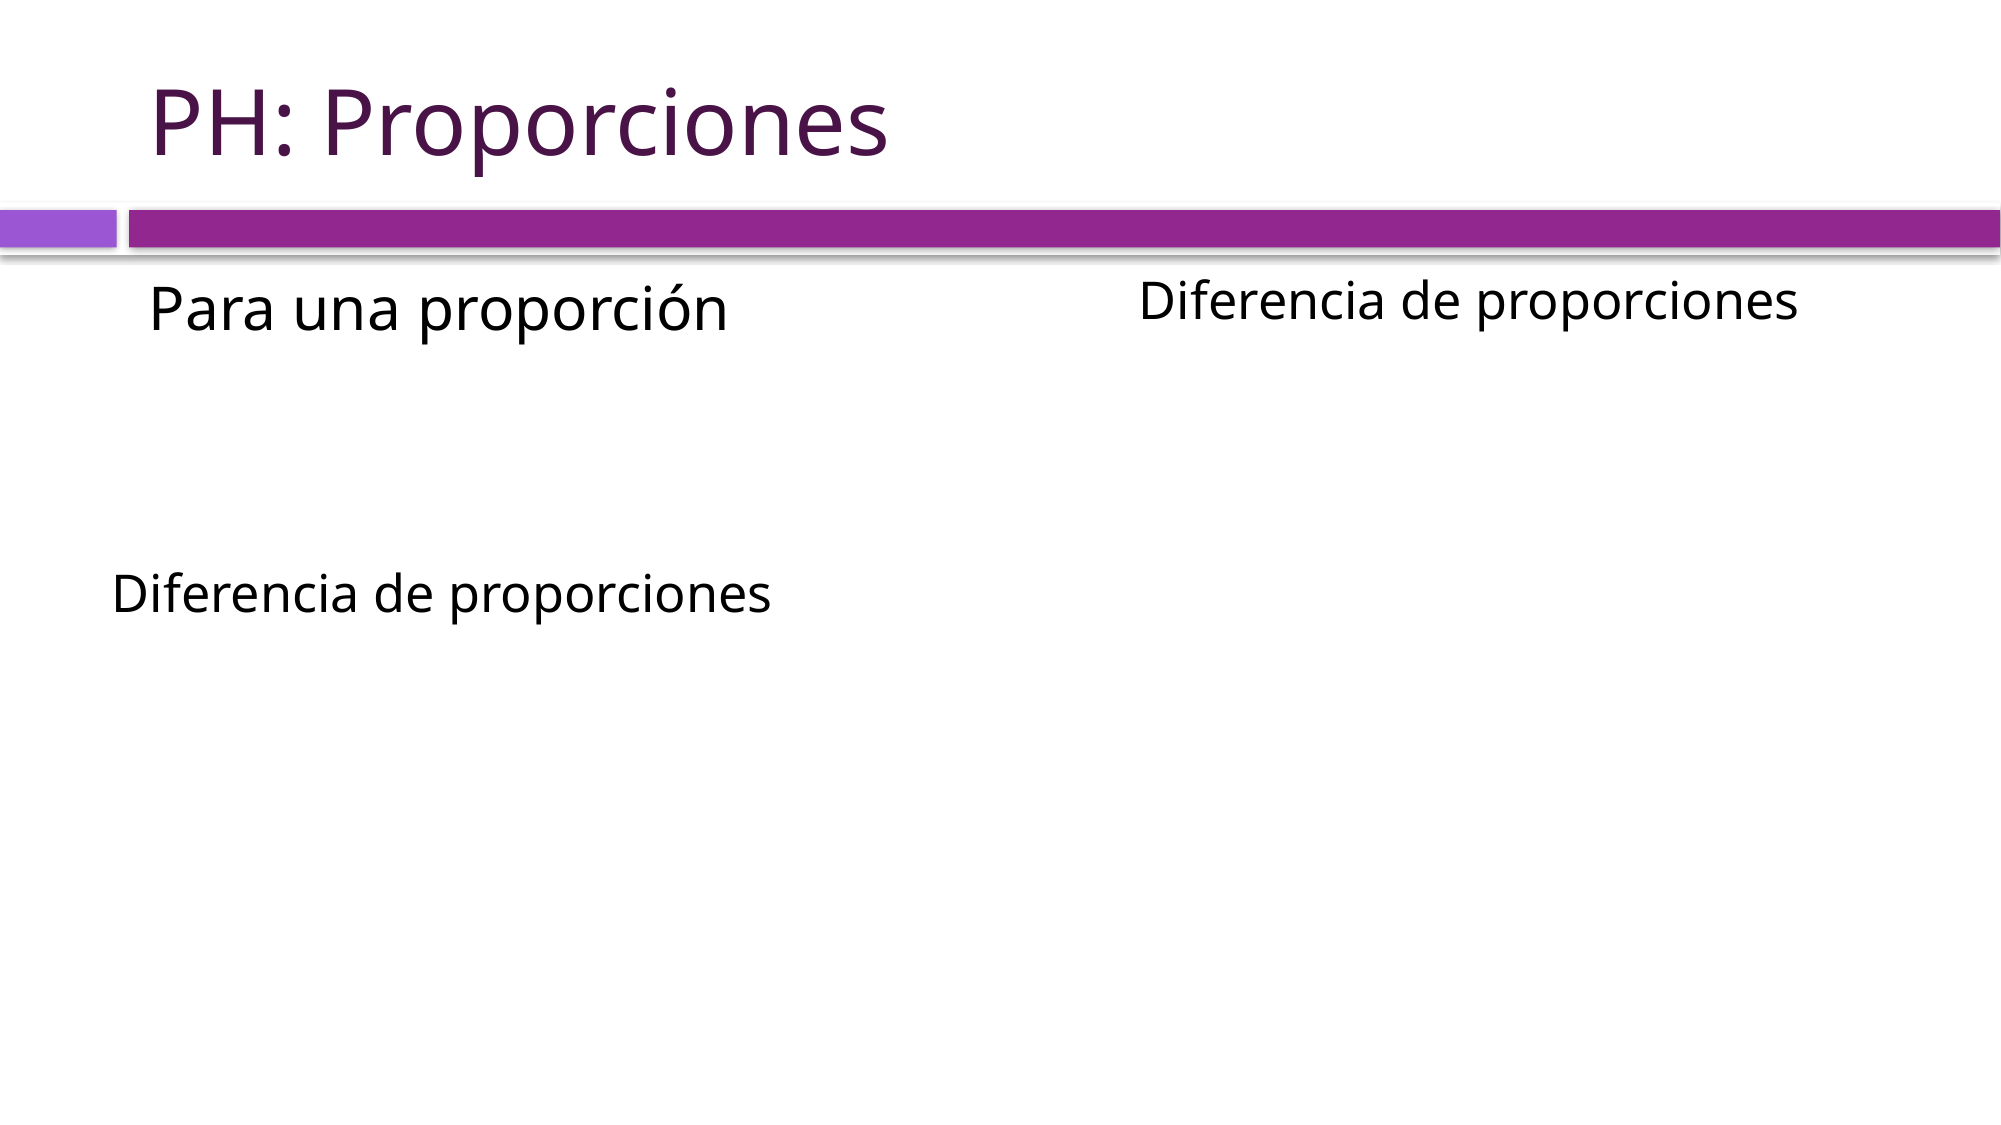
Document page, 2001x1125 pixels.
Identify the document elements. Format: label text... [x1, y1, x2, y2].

text_box Diferencia de proporciones [97, 564, 788, 630]
title PH: Proporciones [133, 37, 1918, 200]
text_box Diferencia de proporciones [1124, 272, 1815, 337]
